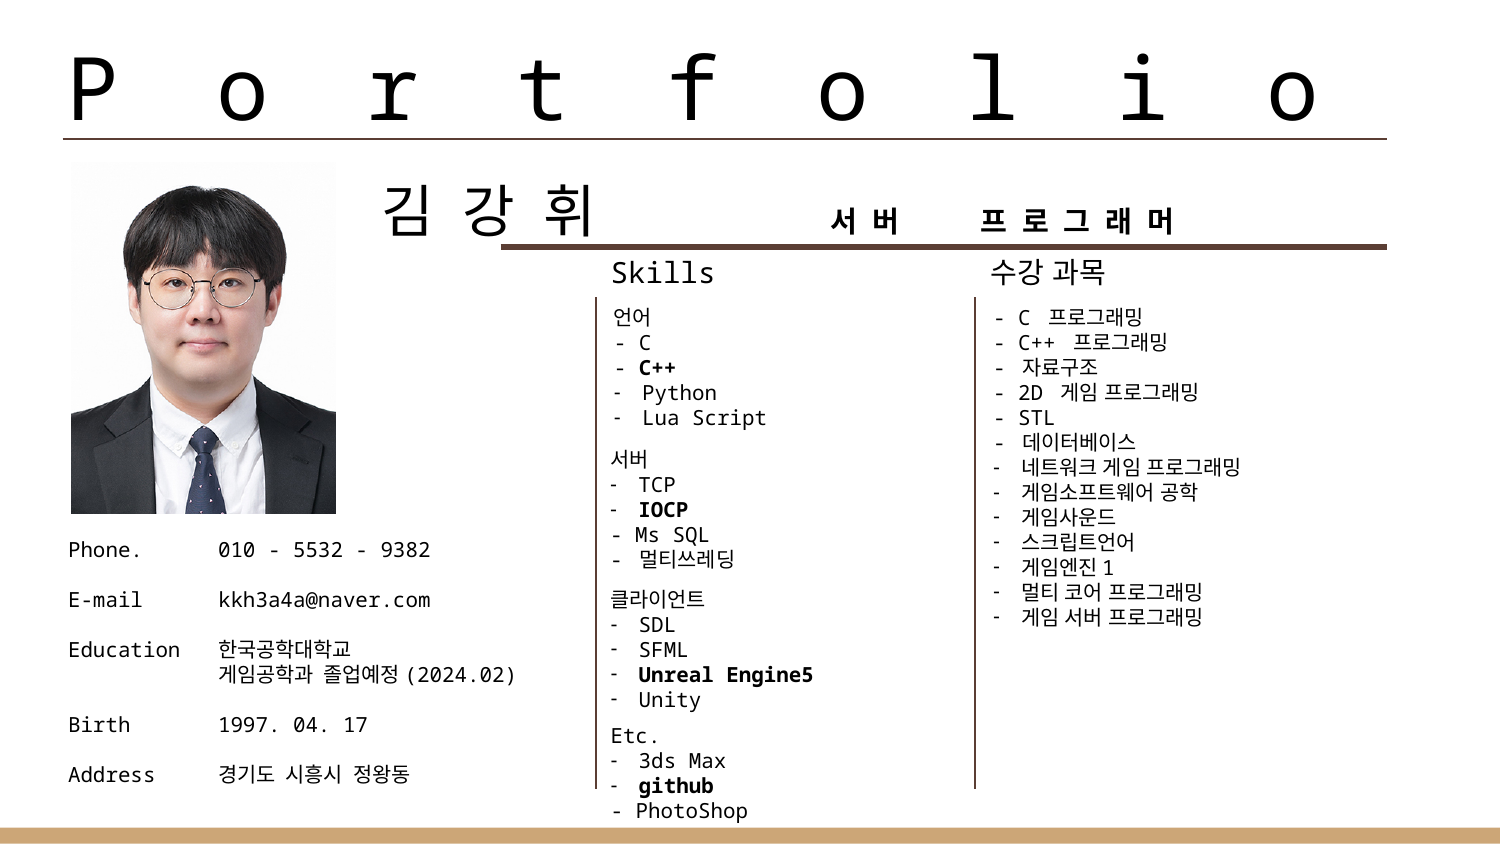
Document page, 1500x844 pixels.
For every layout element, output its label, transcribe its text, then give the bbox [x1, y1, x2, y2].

text_box 언어 - C - C++ Python Lua Script [599, 297, 875, 437]
text_box 수강 과목 [975, 256, 1347, 297]
text_box 서버 TCP IOCP - Ms SQL - 멀티쓰레딩 [601, 439, 887, 580]
text_box Etc. 3ds Max github - PhotoShop [595, 715, 967, 831]
picture [71, 162, 336, 514]
text_box 서 버 프 로 그 래 머 [815, 188, 1315, 244]
list 김 강 휘 [338, 149, 1381, 261]
text_box 클라이언트 SDL SFML Unreal Engine5 Unity [601, 578, 967, 715]
text_box - C 프로그래밍 - C++ 프로그래밍 - 자료구조 - 2D 게임 프로그래밍 - STL - 데이터베이스 네트워크 게임 프로그래밍 게임소프트웨어 공학 게임사운드 스크립트언어 게임엔진1 멀티 코어 프로그래밍 게임 서버 프로그래밍 [978, 297, 1397, 687]
text_box Skills [595, 256, 967, 297]
title P o r t f o l i o [51, 16, 1449, 153]
text_box Phone. 010 - 5532 - 9382 E-mail kkh3a4a@naver.com Education 한국공학대학교 게임공학과 졸업예정(2024.02) Birth 1997. 04. 17 Address 경기도 시흥시 정왕동 [53, 522, 534, 795]
